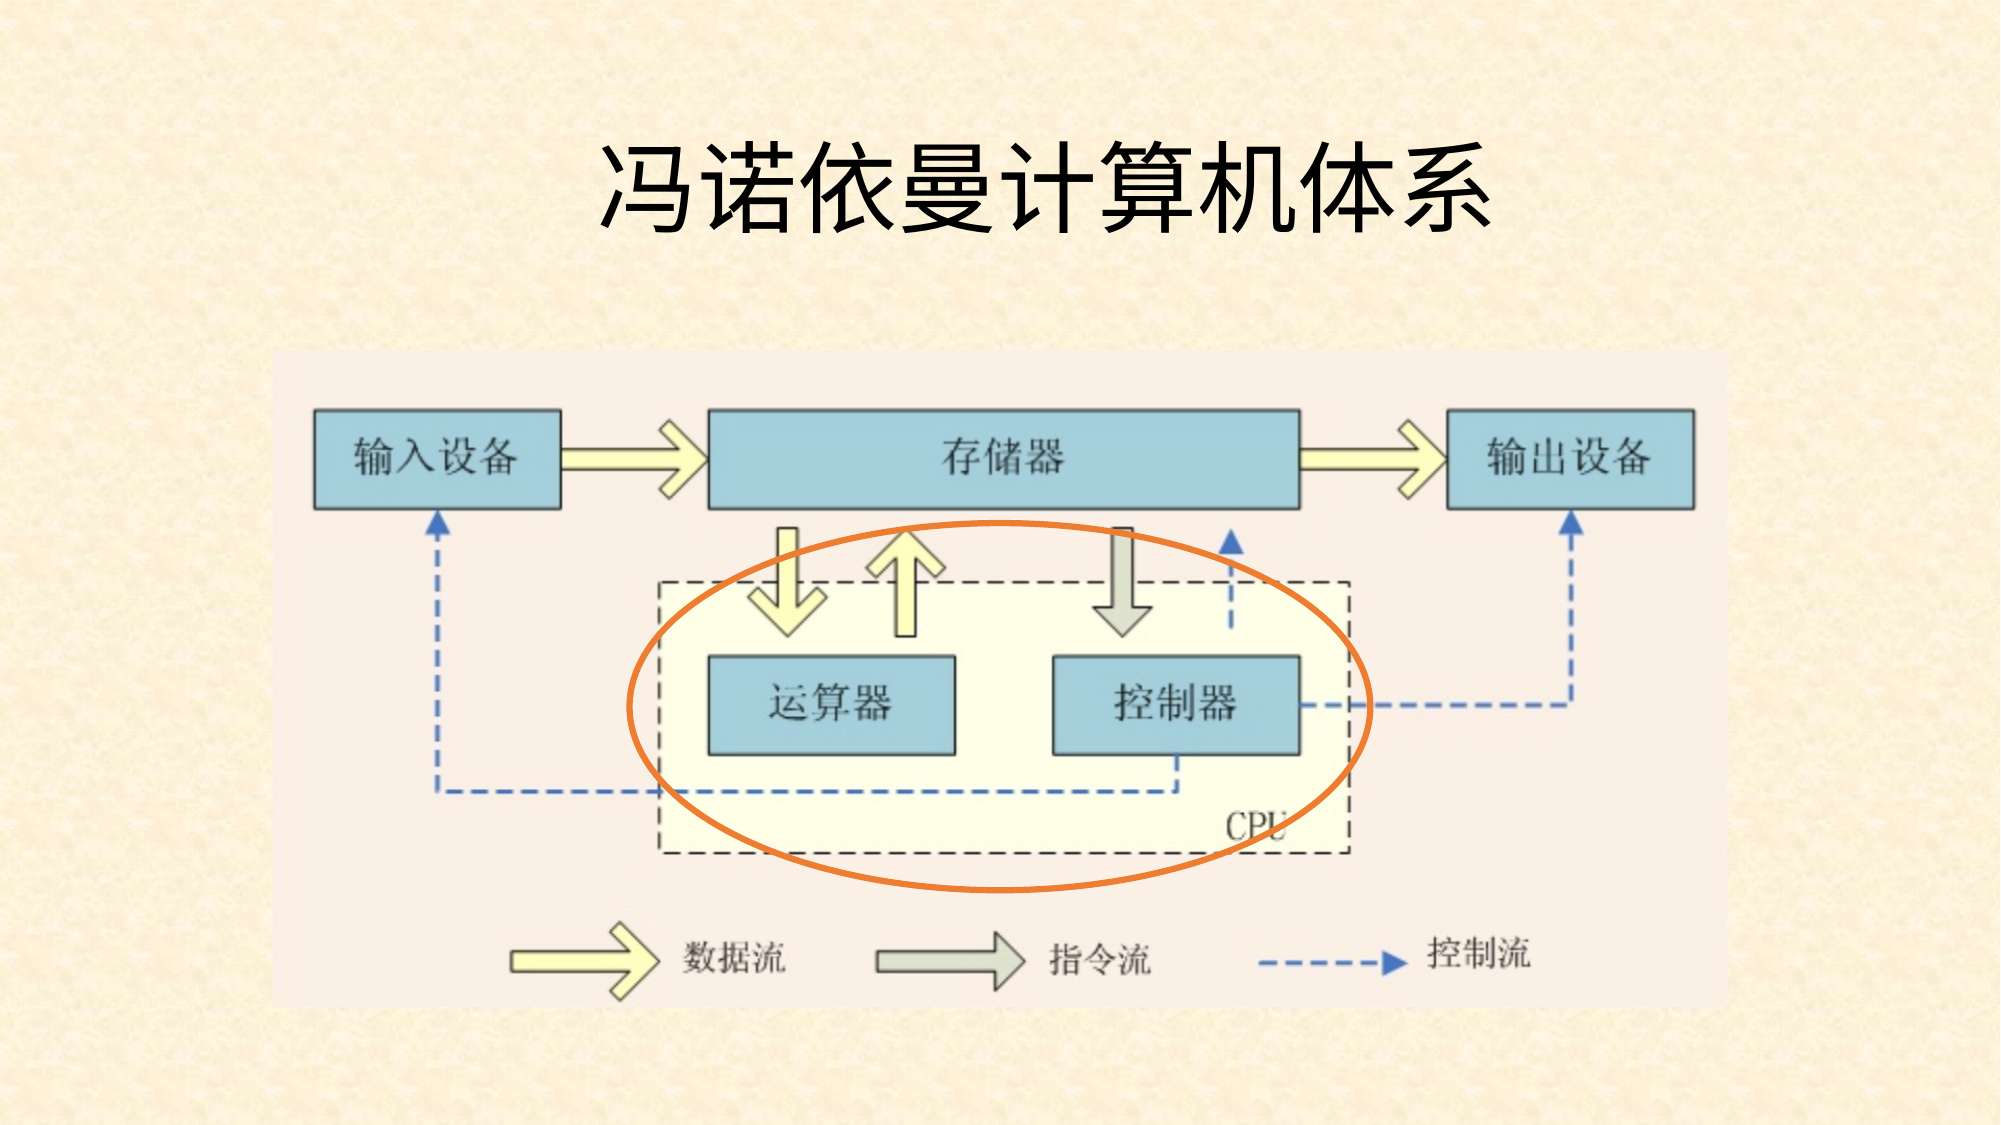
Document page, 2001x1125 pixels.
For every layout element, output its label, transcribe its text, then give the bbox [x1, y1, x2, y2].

text_box 冯诺依曼计算机体系 [413, 118, 1683, 253]
picture [0, 0, 2001, 1125]
